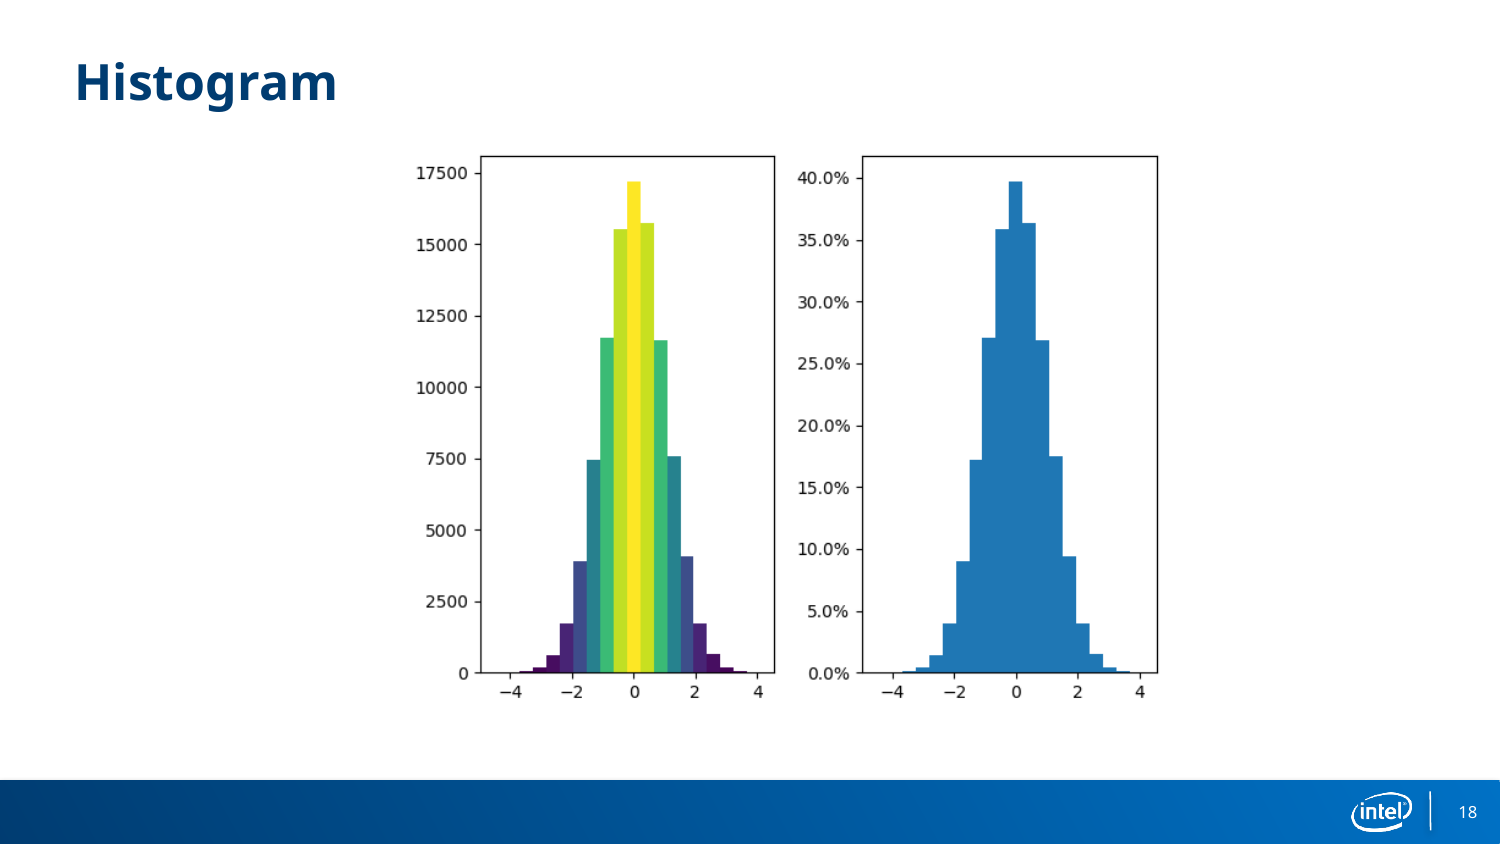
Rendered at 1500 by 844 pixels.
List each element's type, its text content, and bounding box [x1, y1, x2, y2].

slide_number 18 [1127, 791, 1478, 837]
title Histogram [74, 50, 1425, 194]
picture [396, 133, 1179, 721]
